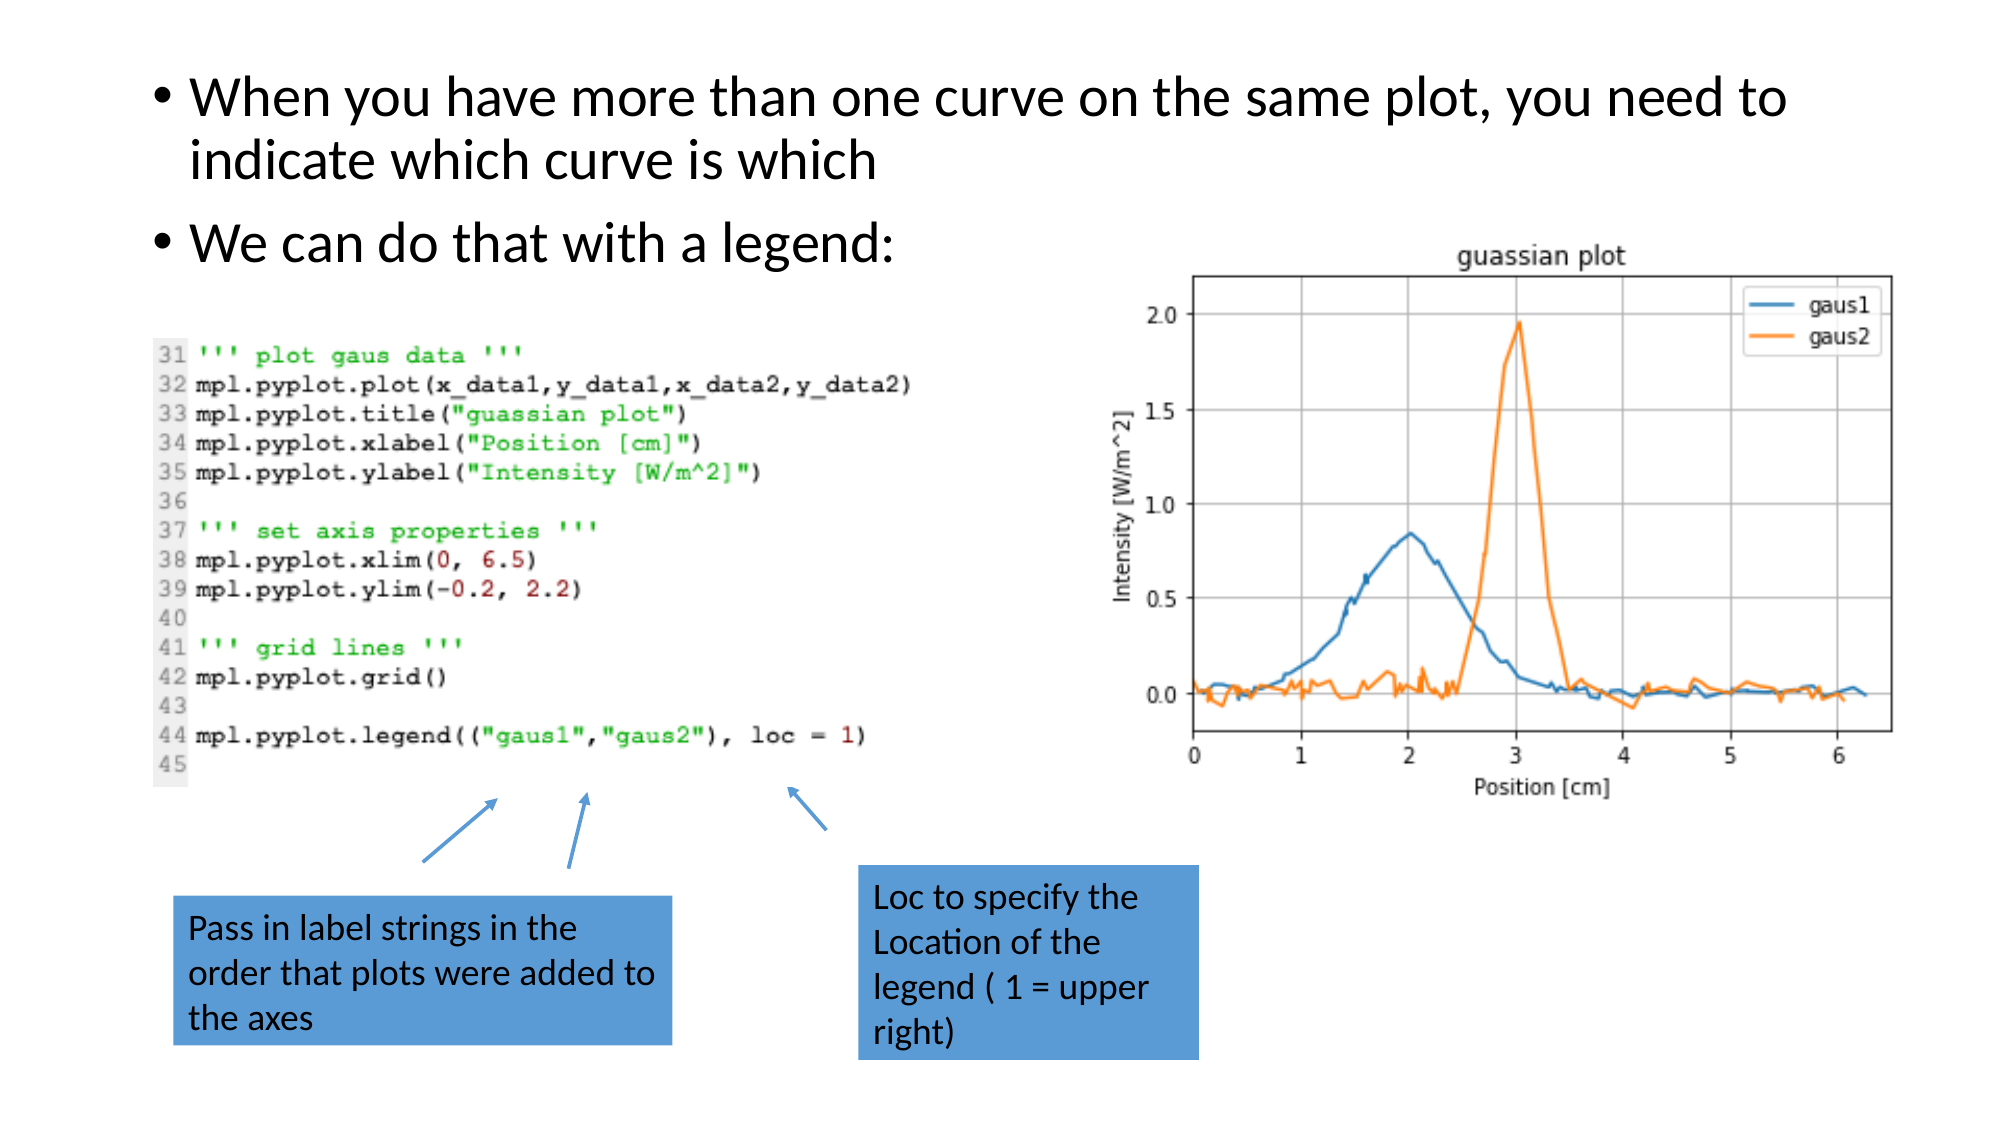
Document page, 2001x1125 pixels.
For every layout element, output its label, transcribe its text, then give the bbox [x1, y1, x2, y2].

list When you have more than one curve on the same plot, you need to indicate which curve is which We can do that with a legend: [137, 58, 1861, 1108]
picture [153, 338, 933, 787]
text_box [568, 791, 588, 869]
text_box Pass in label strings in the order that plots were added to the axes [173, 895, 673, 1046]
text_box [786, 787, 827, 831]
text_box Loc to specify the Location of the legend ( 1 = upper right) [858, 865, 1199, 1060]
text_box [422, 798, 498, 863]
picture [1101, 230, 1912, 810]
